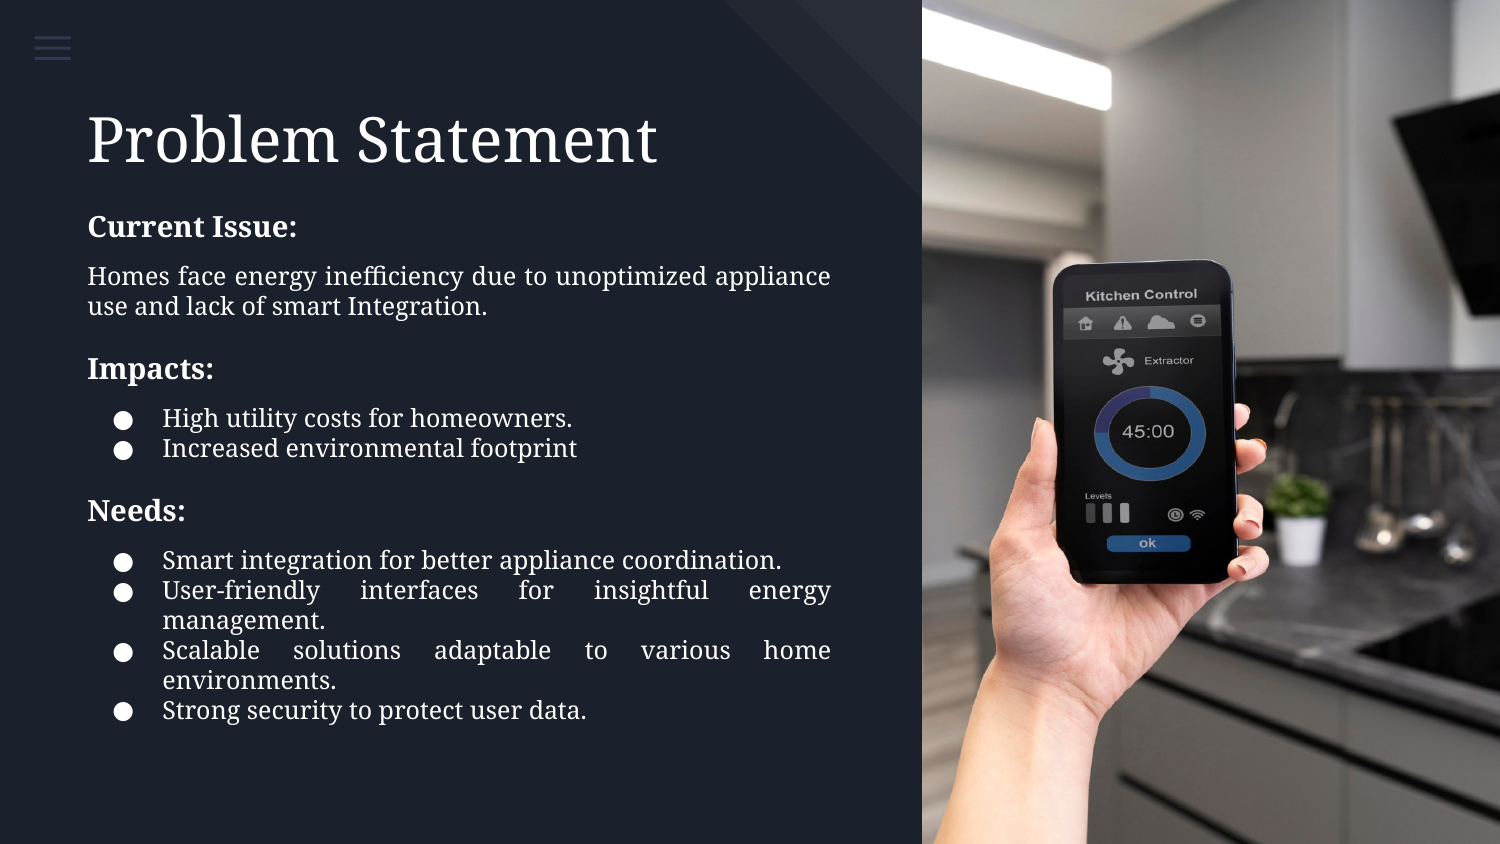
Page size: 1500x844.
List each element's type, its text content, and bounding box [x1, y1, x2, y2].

text_box Problem Statement Current Issue: Homes face energy inefficiency due to unoptimized appliance use and lack of smart Integration. Impacts: High utility costs for homeowners. Increased environmental footprint Needs: Smart integration for better appliance coordination. User-friendly interfaces for insightful energy management. Scalable solutions adaptable to various home environments. Strong security to protect user data. [72, 85, 842, 805]
picture [847, 0, 1500, 844]
